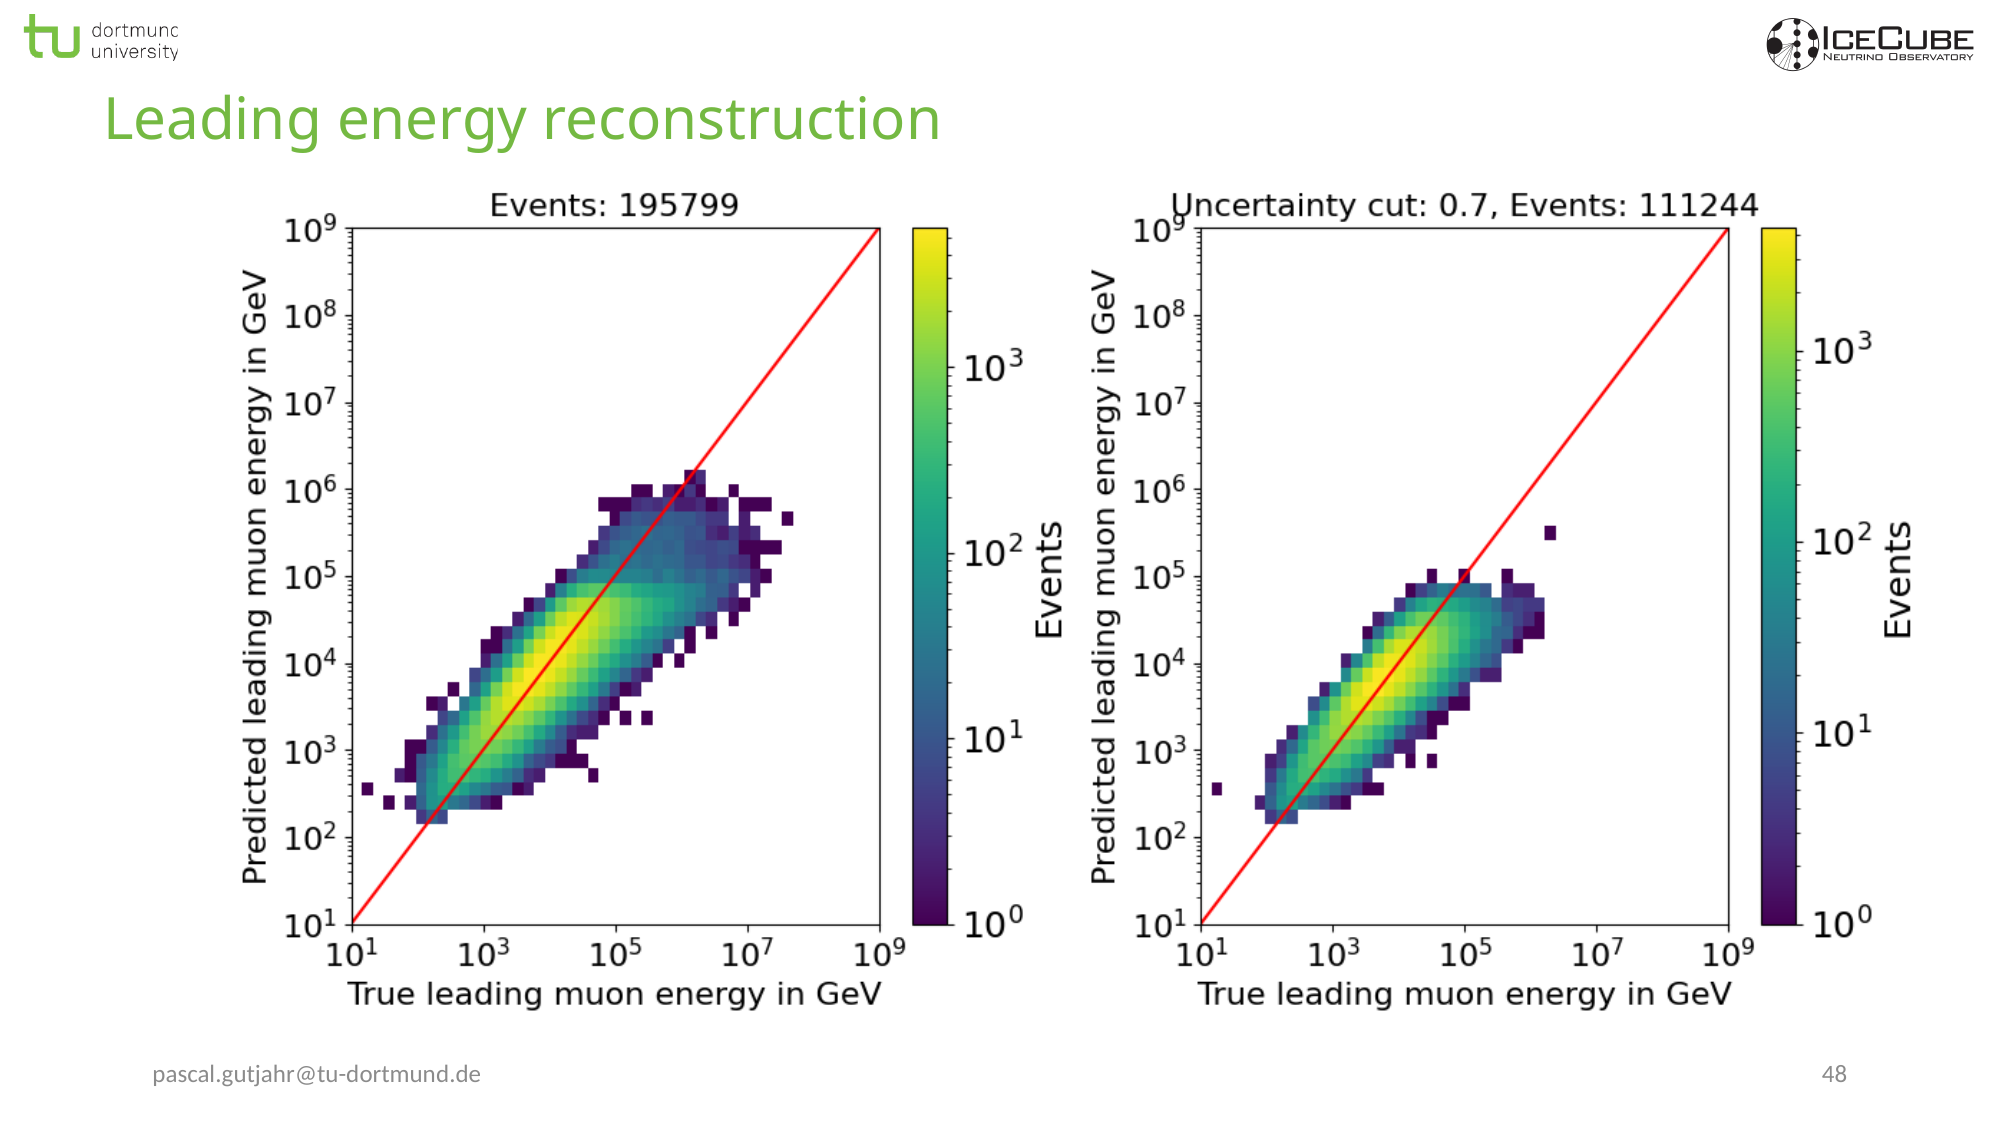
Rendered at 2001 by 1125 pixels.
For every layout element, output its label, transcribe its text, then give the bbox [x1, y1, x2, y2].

slide_number 48 [1412, 1042, 1863, 1103]
slide_number pascal.gutjahr@tu-dortmund.de [137, 1042, 588, 1103]
title Leading energy reconstruction [88, 59, 1977, 182]
picture [230, 179, 1929, 1025]
